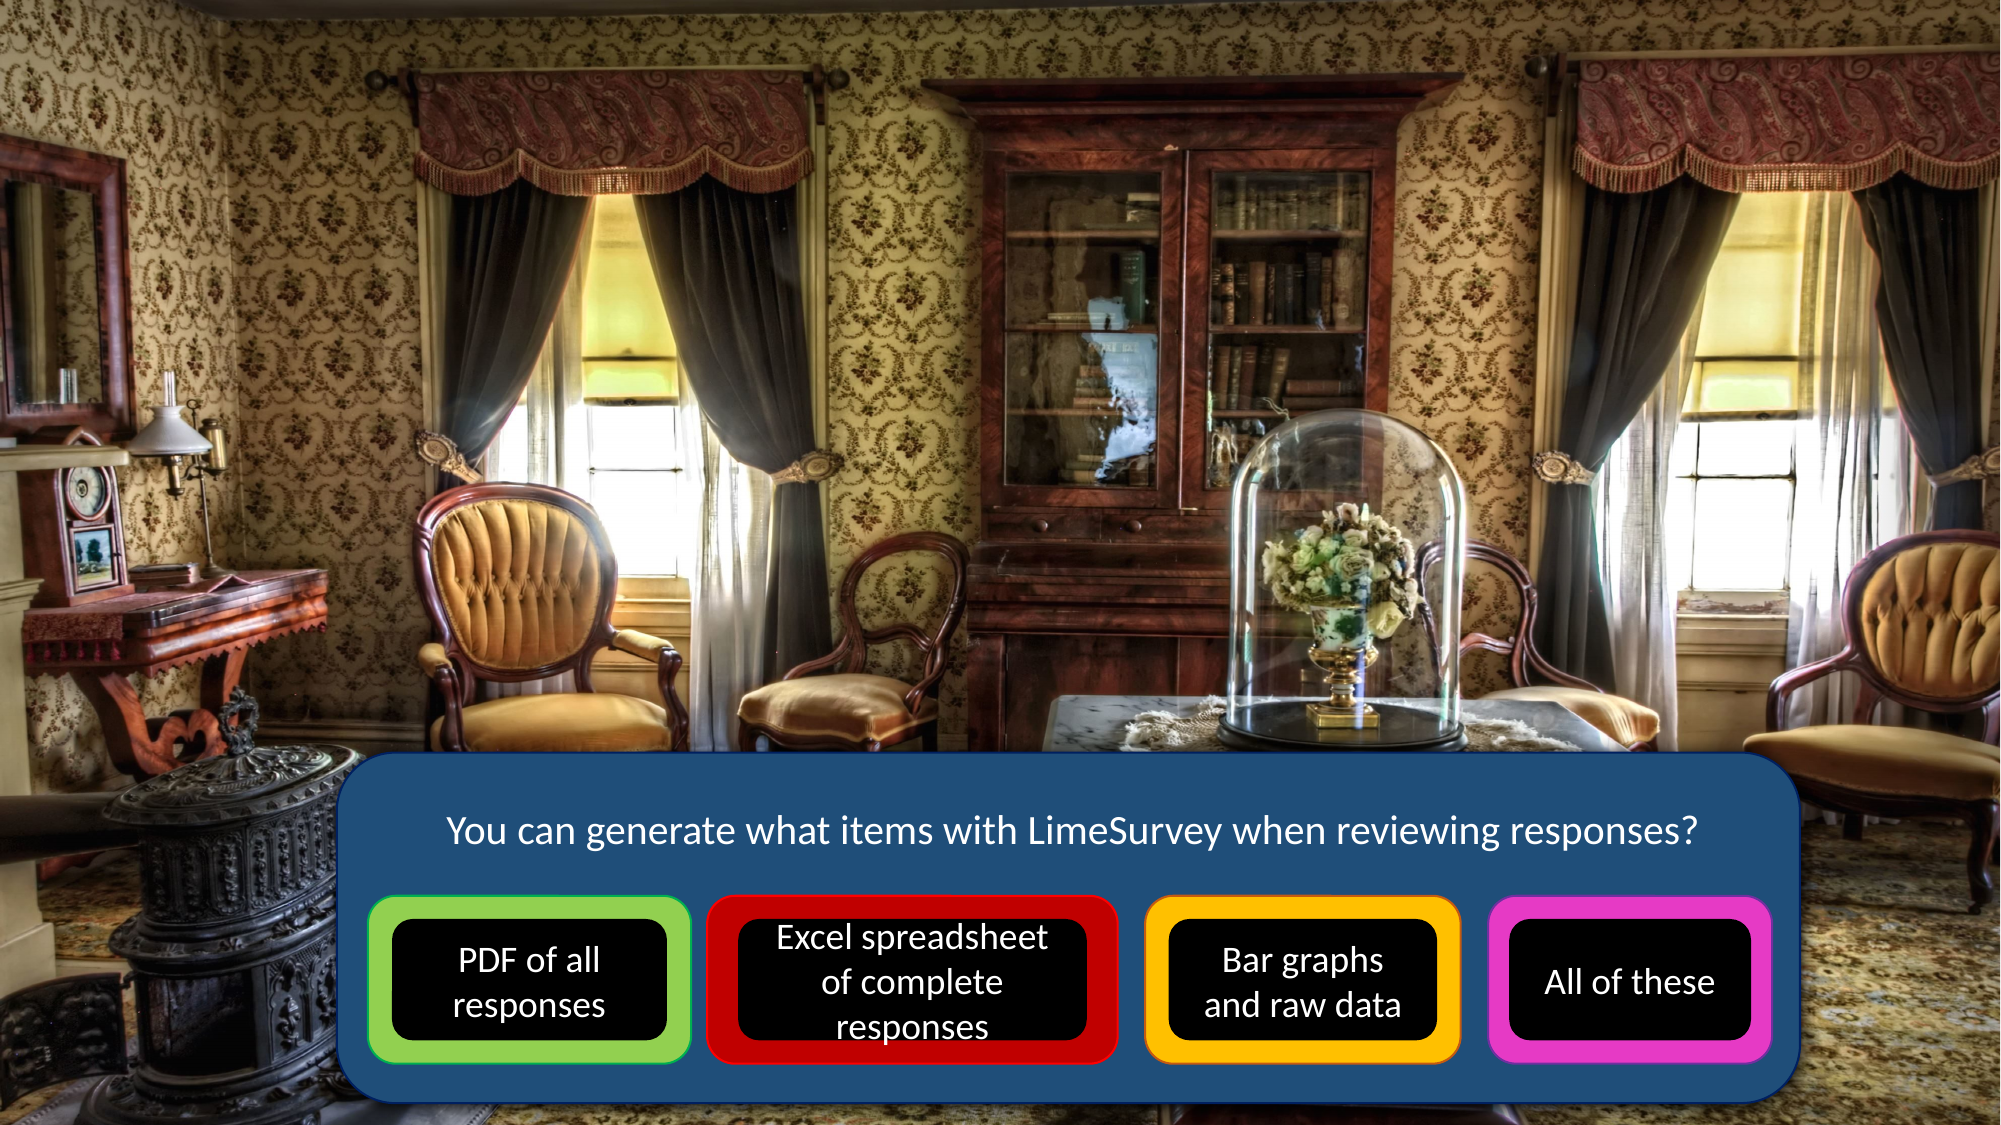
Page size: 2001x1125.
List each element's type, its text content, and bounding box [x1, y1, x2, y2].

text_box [367, 895, 692, 1064]
text_box You can generate what items with LimeSurvey when reviewing responses? [335, 751, 1802, 1105]
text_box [1488, 895, 1773, 1064]
picture [0, 0, 2001, 1125]
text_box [1145, 895, 1461, 1064]
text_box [707, 895, 1118, 1064]
